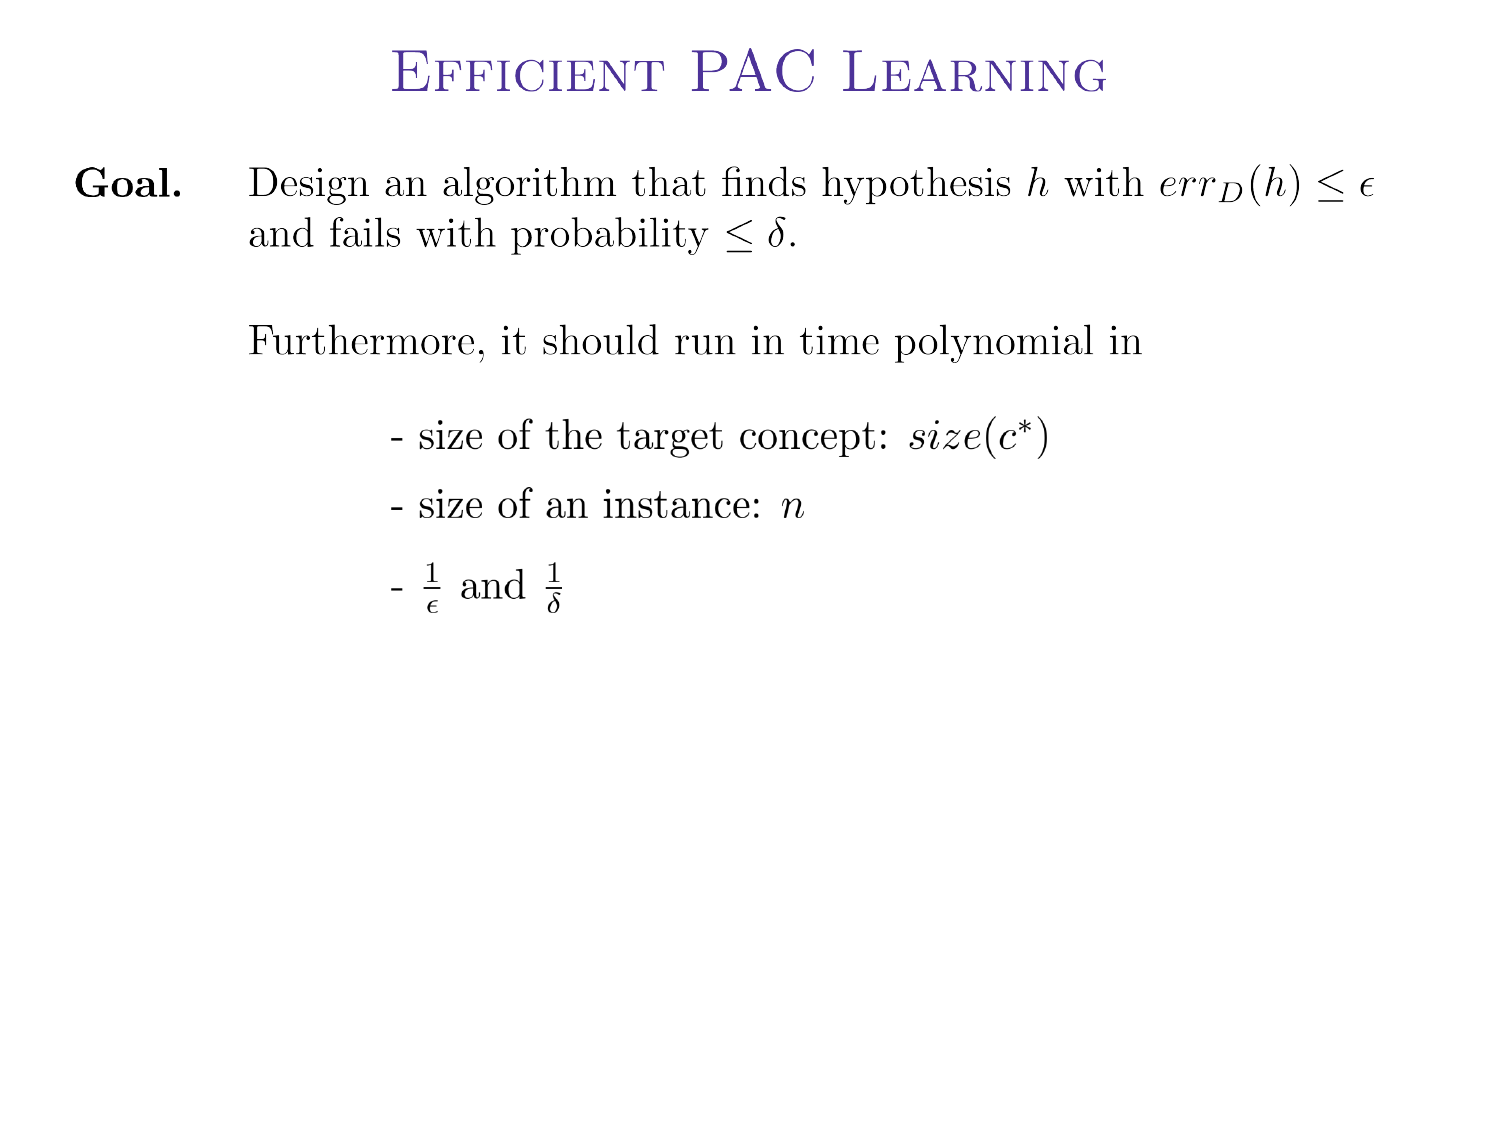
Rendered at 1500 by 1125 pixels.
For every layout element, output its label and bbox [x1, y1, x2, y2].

picture [391, 47, 1107, 92]
picture [390, 416, 1047, 459]
picture [391, 562, 563, 614]
picture [74, 167, 181, 198]
picture [249, 324, 1142, 363]
picture [390, 487, 804, 518]
picture [249, 164, 1374, 255]
